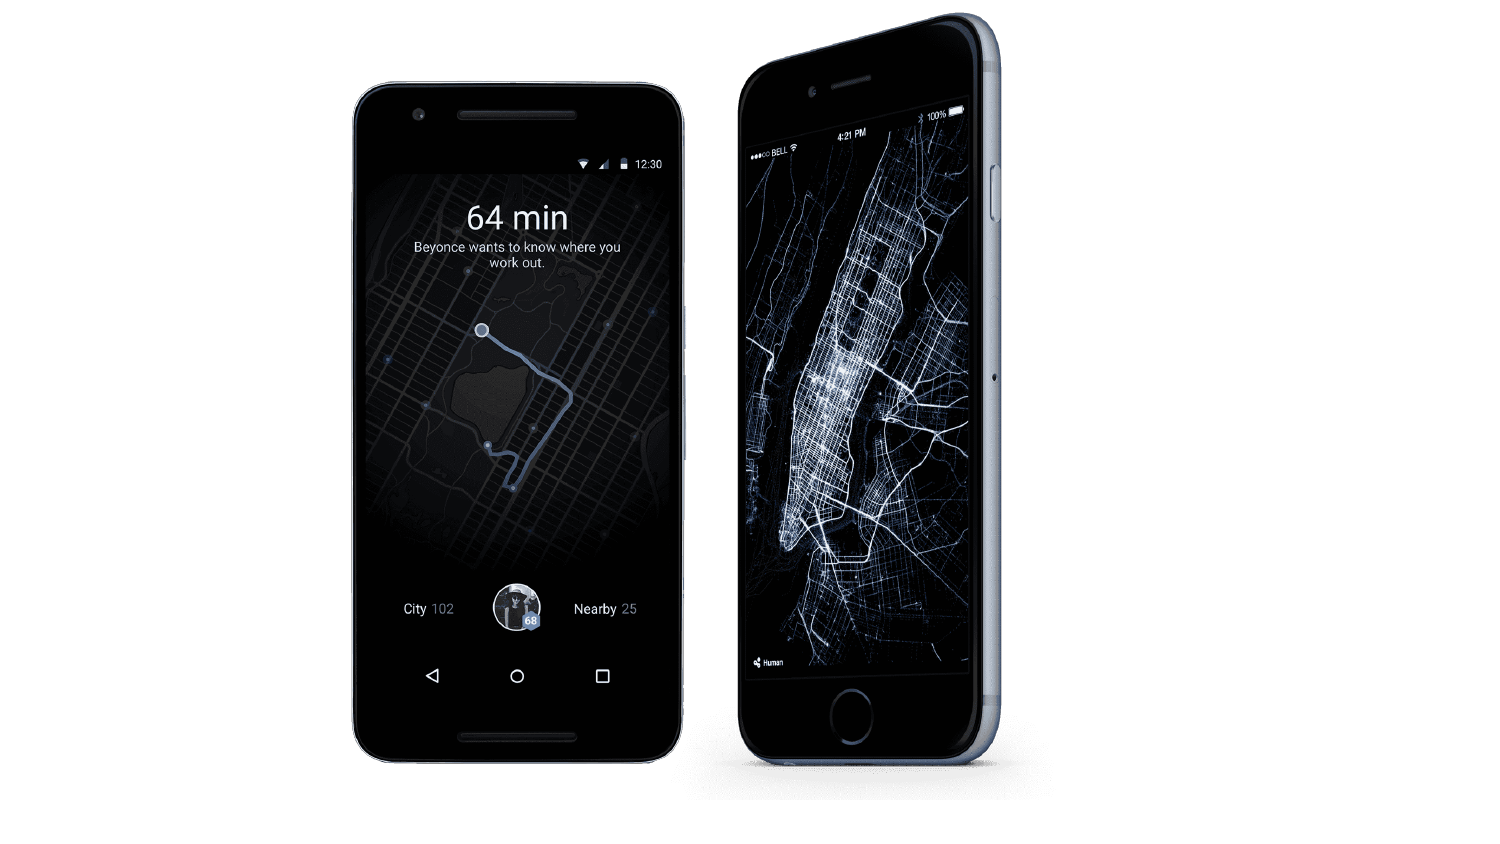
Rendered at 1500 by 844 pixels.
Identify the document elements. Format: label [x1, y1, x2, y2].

picture [270, 0, 1083, 800]
